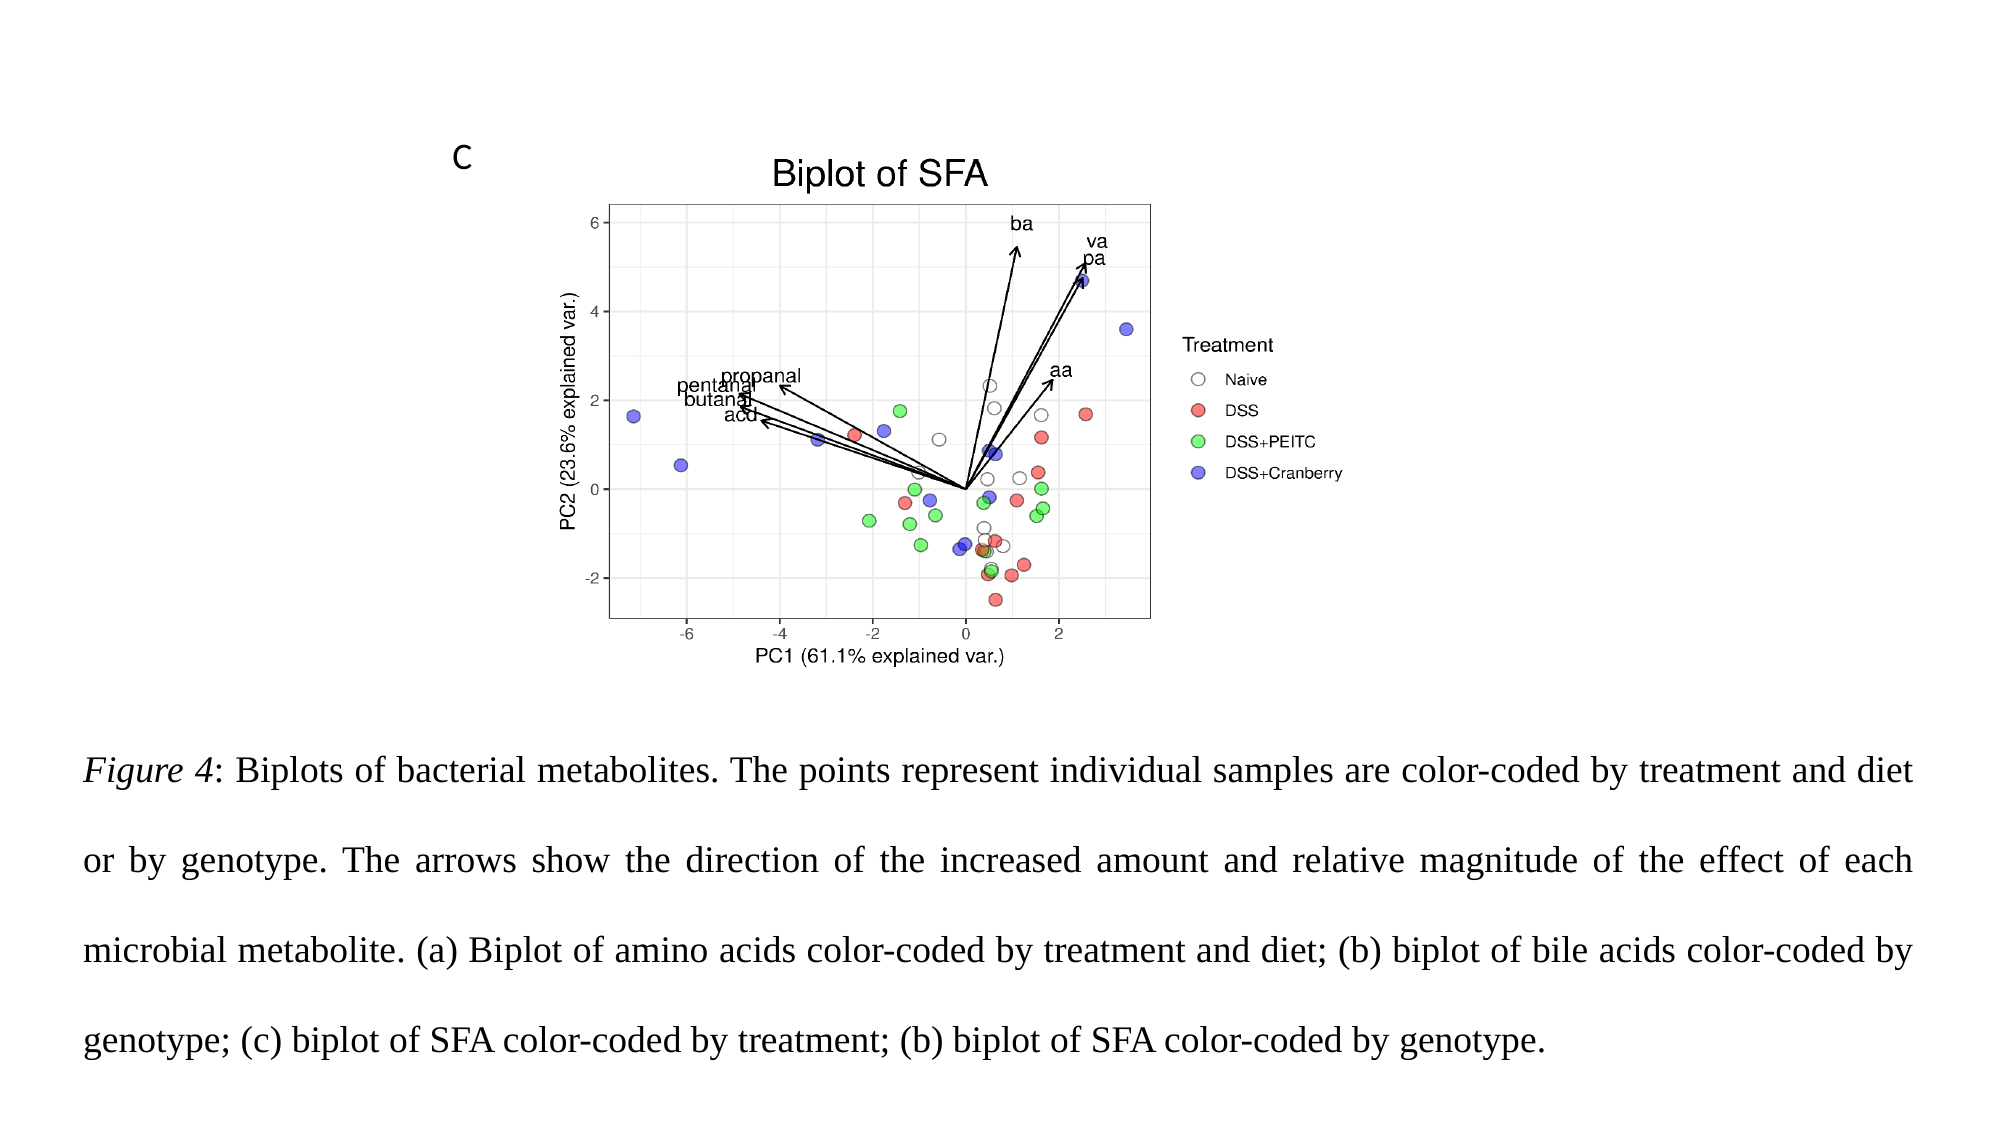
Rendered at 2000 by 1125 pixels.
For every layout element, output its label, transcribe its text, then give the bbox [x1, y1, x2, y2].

text_box Figure 4: Biplots of bacterial metabolites. The points represent individual samples are color-coded by treatment and diet or by genotype. The arrows show the direction of the increased amount and relative magnitude of the effect of each microbial metabolite. (a) Biplot of amino acids color-coded by treatment and diet; (b) biplot of bile acids color-coded by genotype; (c) biplot of SFA color-coded by treatment; (b) biplot of SFA color-coded by genotype. [68, 692, 1931, 1068]
text_box C [437, 124, 488, 185]
picture [549, 24, 1363, 802]
